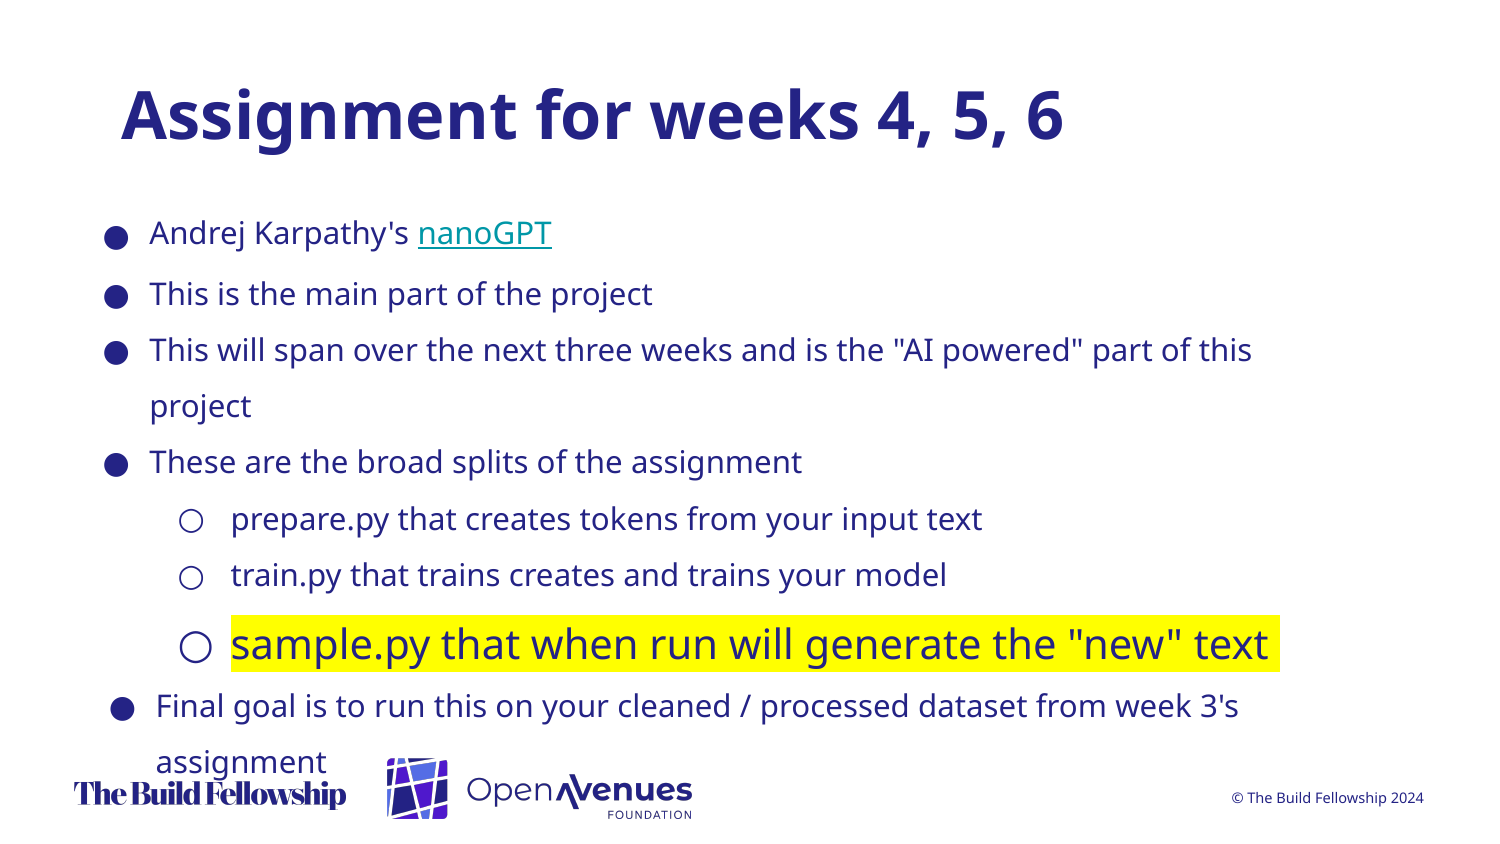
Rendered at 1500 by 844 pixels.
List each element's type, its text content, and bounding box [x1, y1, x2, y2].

picture [387, 758, 692, 820]
list Andrej Karpathy's nanoGPT This is the main part of the project This will span over the next three weeks and is the "AI powered" part of this project These are the broad splits of the assignment prepare.py that creates tokens from your input text train.py that trains creates and trains your model sample.py that when run will generate the "new" text Final goal is to run this on your cleaned / processed dataset from week 3's assignment [80, 191, 1302, 728]
picture [74, 781, 346, 810]
title Assignment for weeks 4, 5, 6 [121, 72, 1438, 228]
